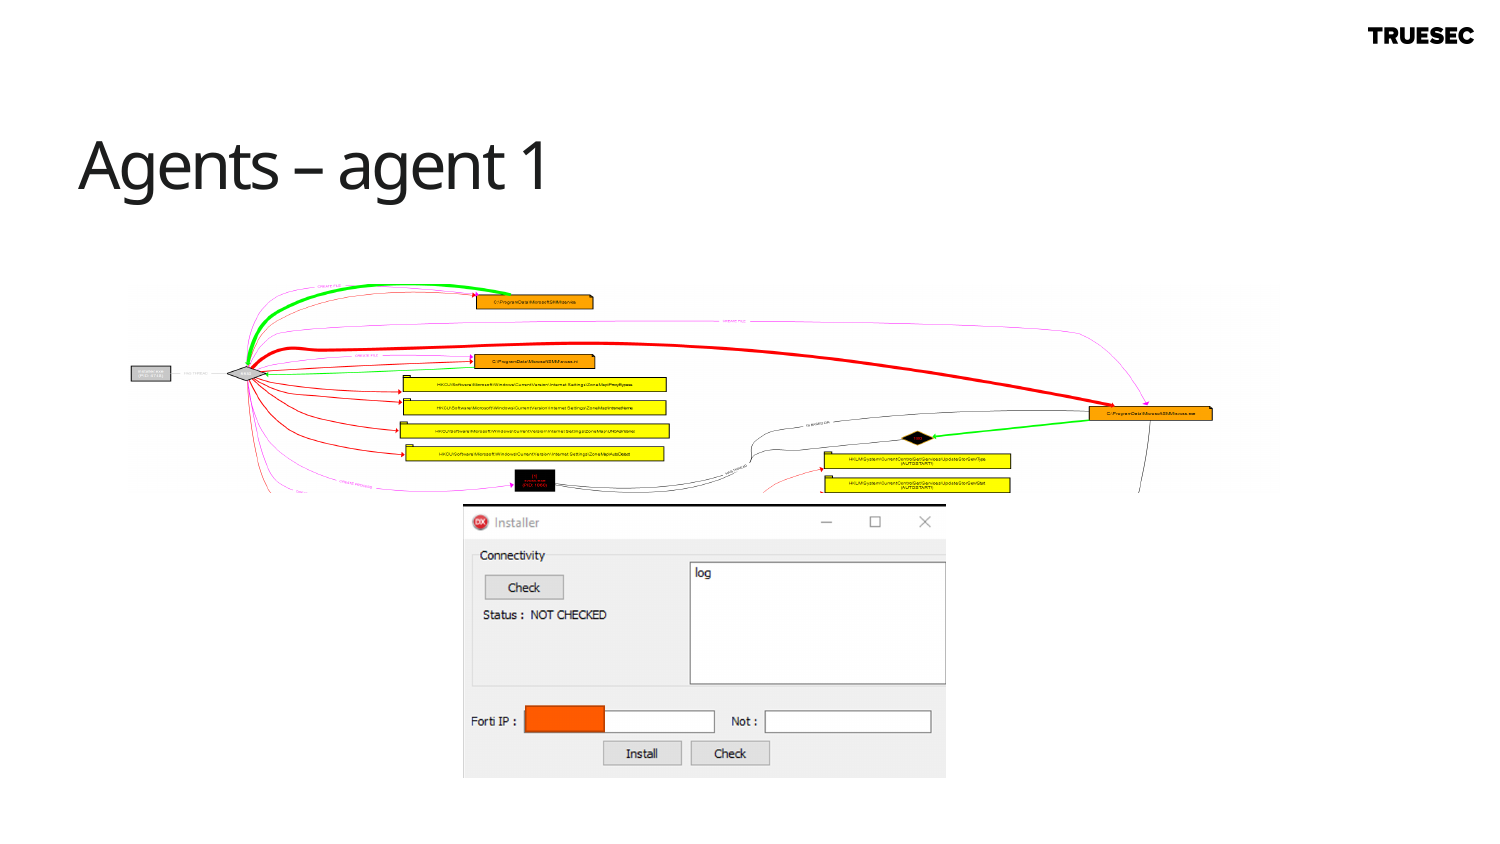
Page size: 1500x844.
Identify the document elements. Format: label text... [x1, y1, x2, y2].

picture [128, 284, 1280, 493]
picture [463, 504, 946, 778]
list Agents – agent 1 [63, 81, 892, 212]
picture [1368, 27, 1474, 44]
